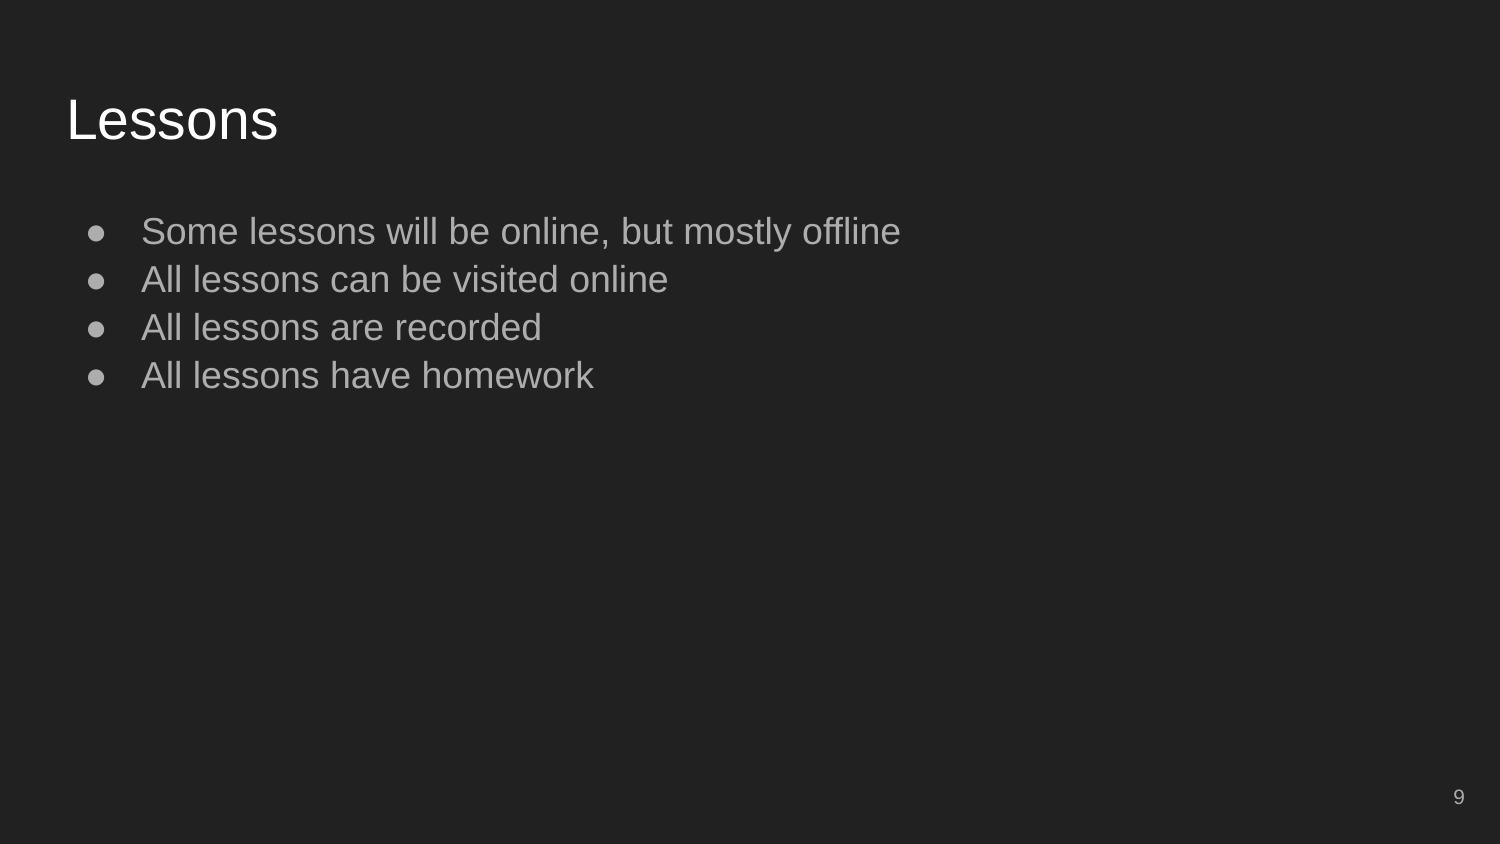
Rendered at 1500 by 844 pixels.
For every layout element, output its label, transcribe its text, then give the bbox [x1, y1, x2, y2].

list Some lessons will be online, but mostly offline All lessons can be visited online All lessons are recorded All lessons have homework [51, 189, 1449, 750]
slide_number ‹#› [1389, 764, 1480, 830]
title Lessons [51, 72, 1449, 167]
